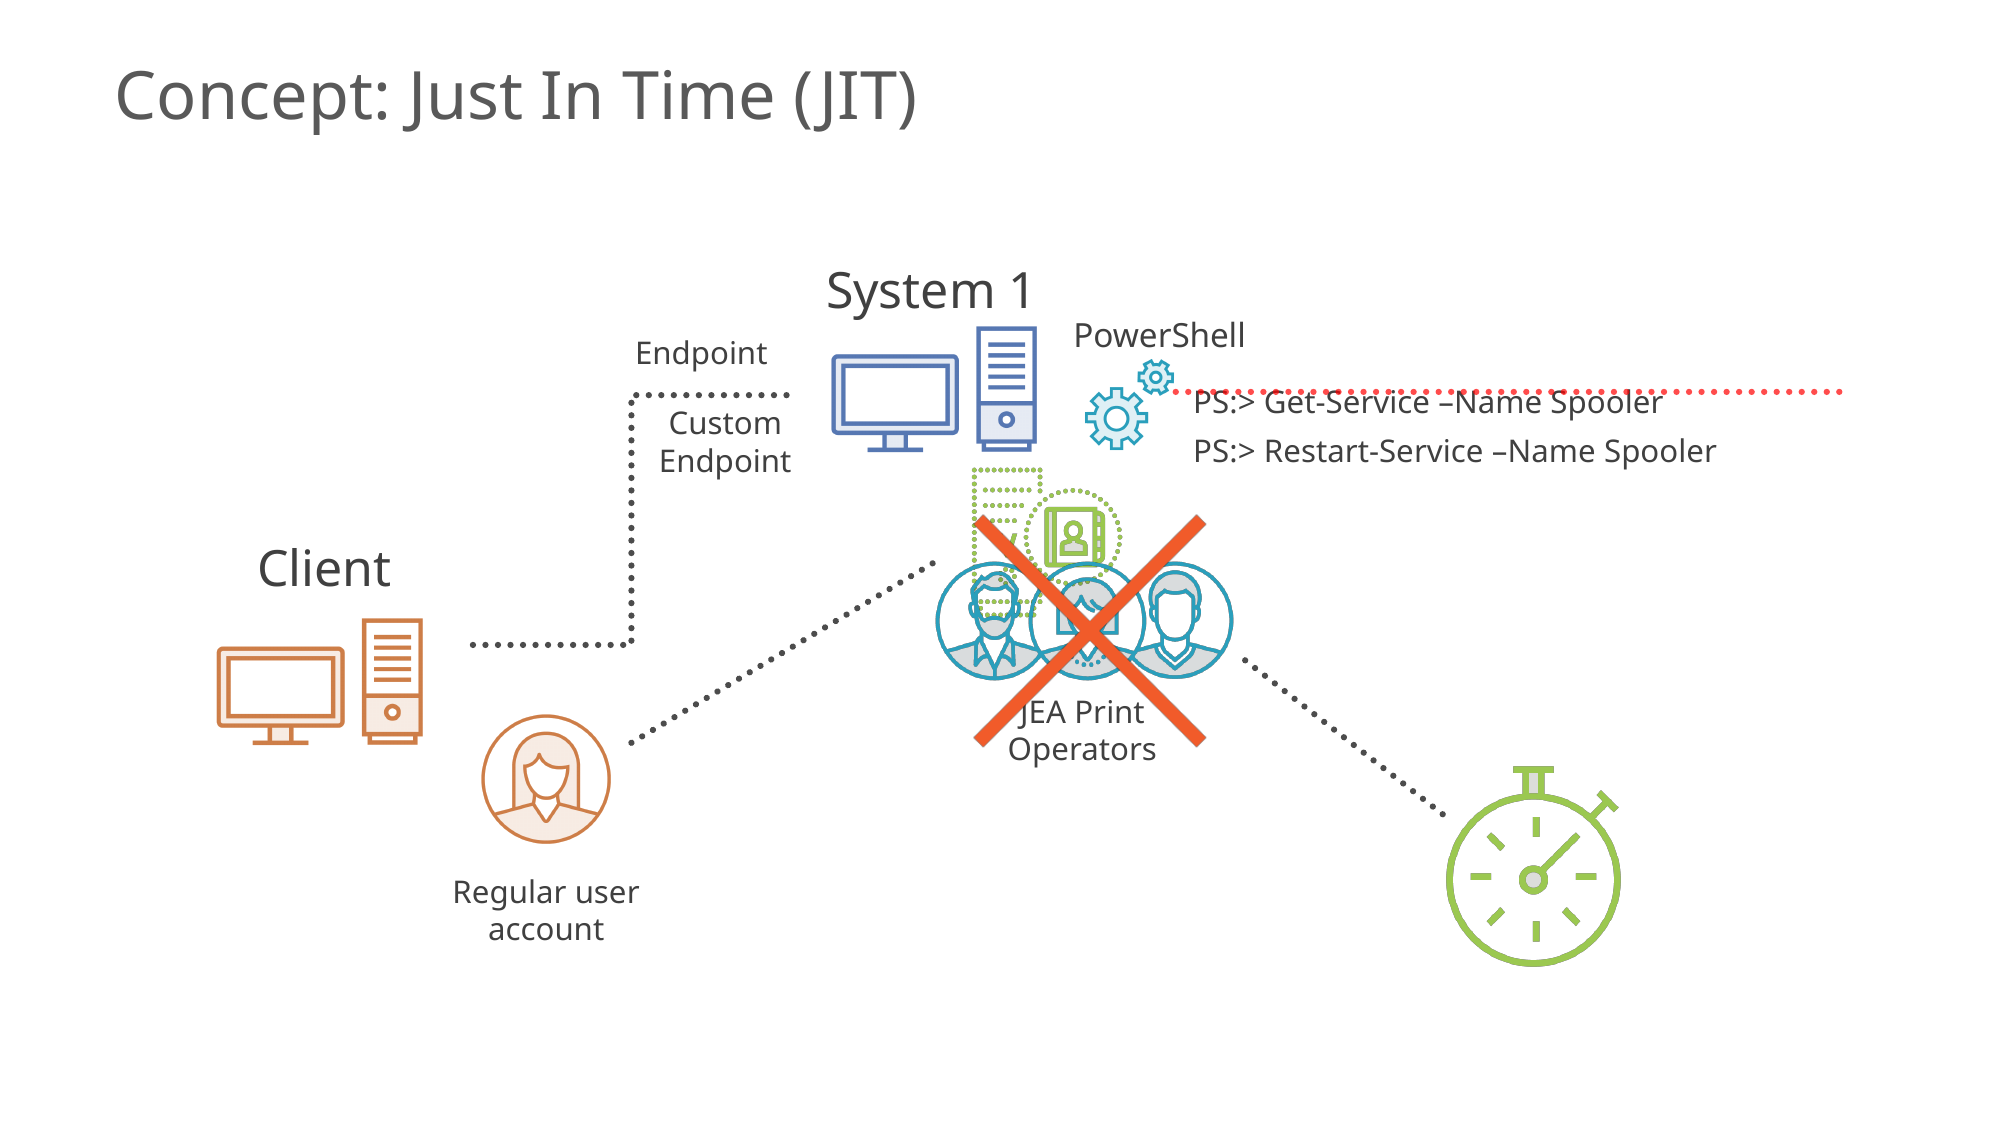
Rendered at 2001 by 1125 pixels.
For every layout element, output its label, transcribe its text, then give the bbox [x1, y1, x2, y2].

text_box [631, 562, 935, 743]
text_box Regular user account [391, 864, 702, 955]
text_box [776, 251, 1087, 498]
title Concept: Just In Time (JIT) [99, 45, 1900, 233]
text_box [1165, 356, 1981, 481]
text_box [1004, 306, 1315, 453]
text_box JEA Print Operators [927, 685, 1237, 775]
picture [931, 465, 1238, 756]
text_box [1237, 654, 1443, 815]
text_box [169, 529, 480, 791]
picture [479, 712, 613, 846]
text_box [472, 395, 790, 645]
picture [1442, 762, 1625, 971]
text_box Endpoint [546, 325, 776, 379]
